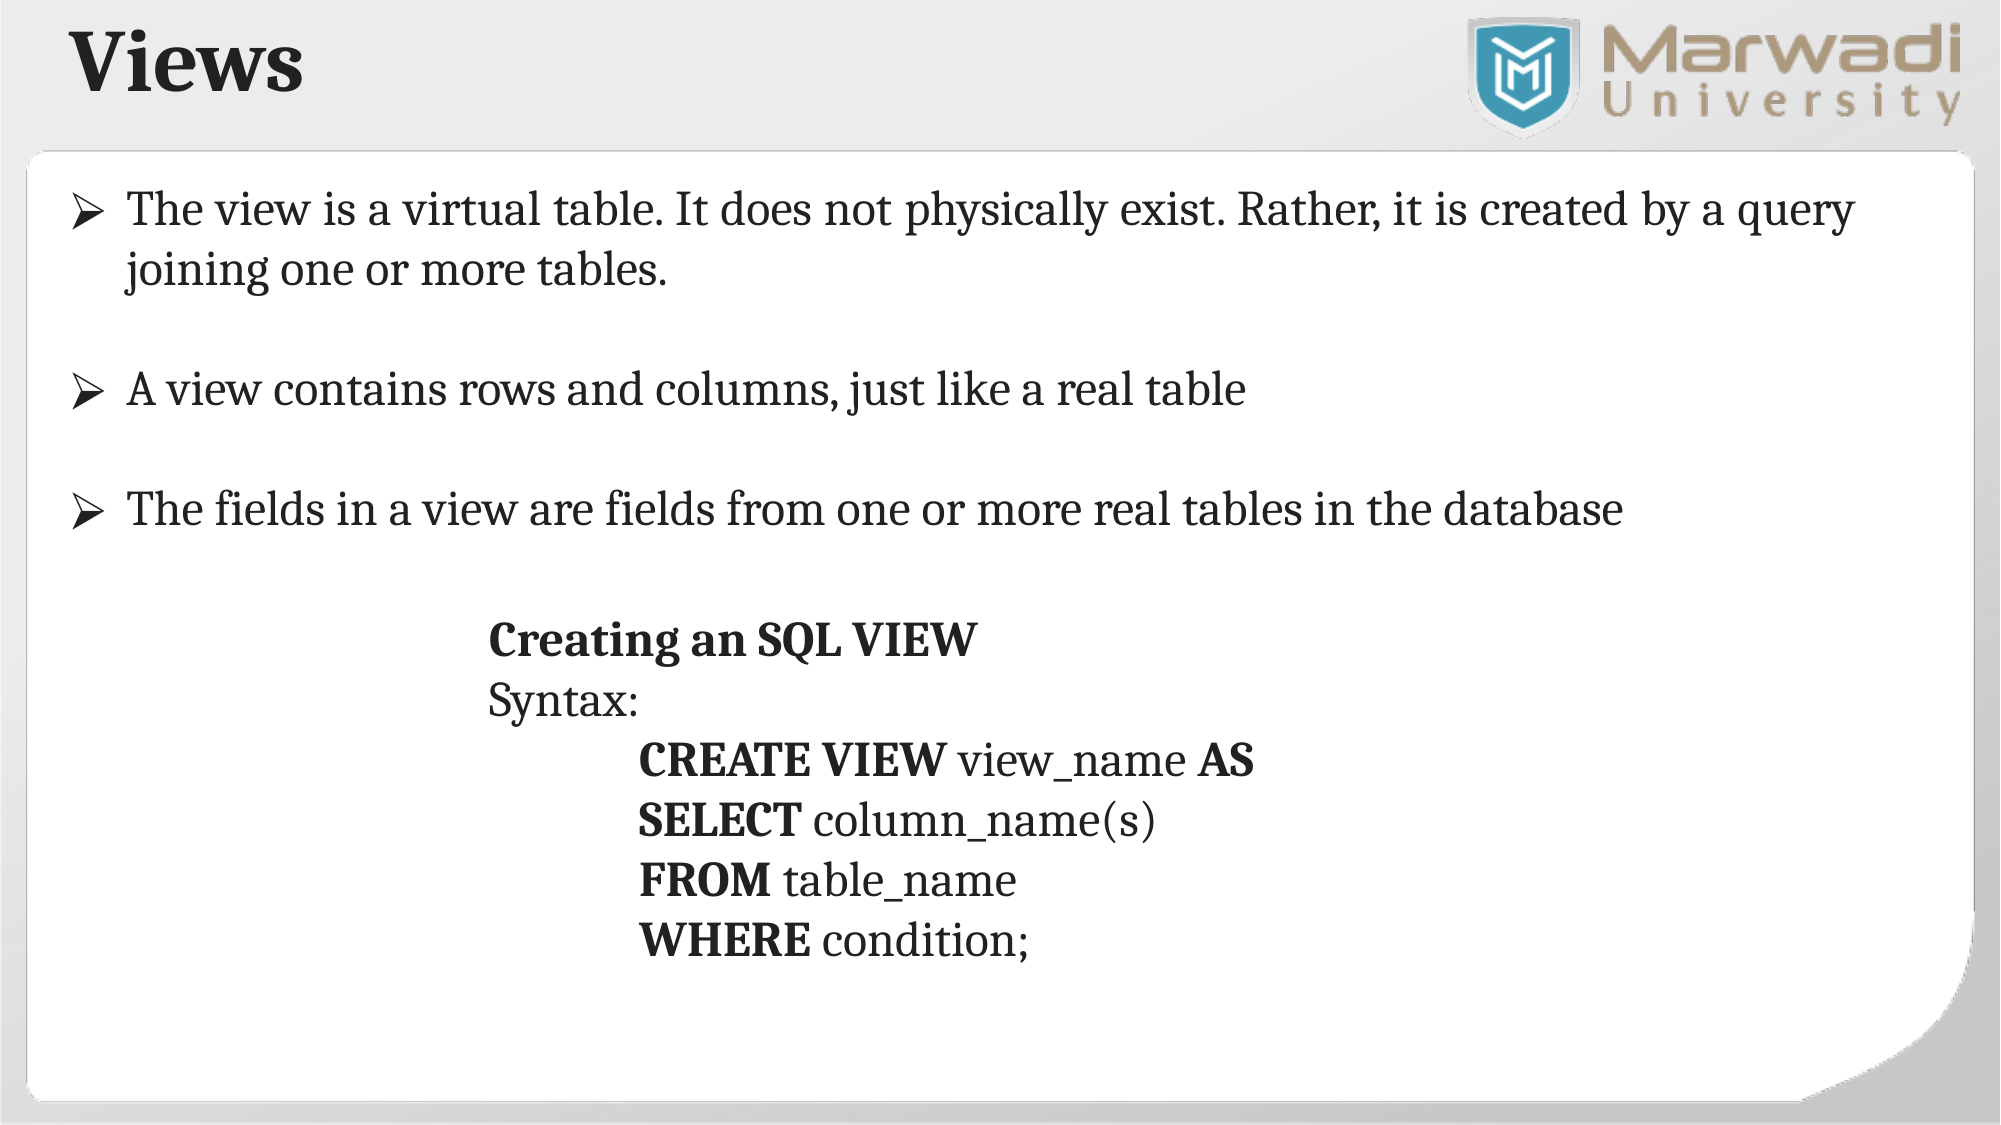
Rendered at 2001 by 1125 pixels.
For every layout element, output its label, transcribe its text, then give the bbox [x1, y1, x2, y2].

picture [0, 0, 2000, 1125]
text_box Creating an SQL VIEW Syntax: CREATE VIEW view_name AS SELECT column_name(s) FROM table_name WHERE condition; [474, 598, 1730, 974]
title Views [54, 9, 1342, 117]
text_box The view is a virtual table. It does not physically exist. Rather, it is created by a query joining one or more tables. A view contains rows and columns, just like a real table The fields in a view are fields from one or more real tables in the database [54, 168, 1871, 544]
